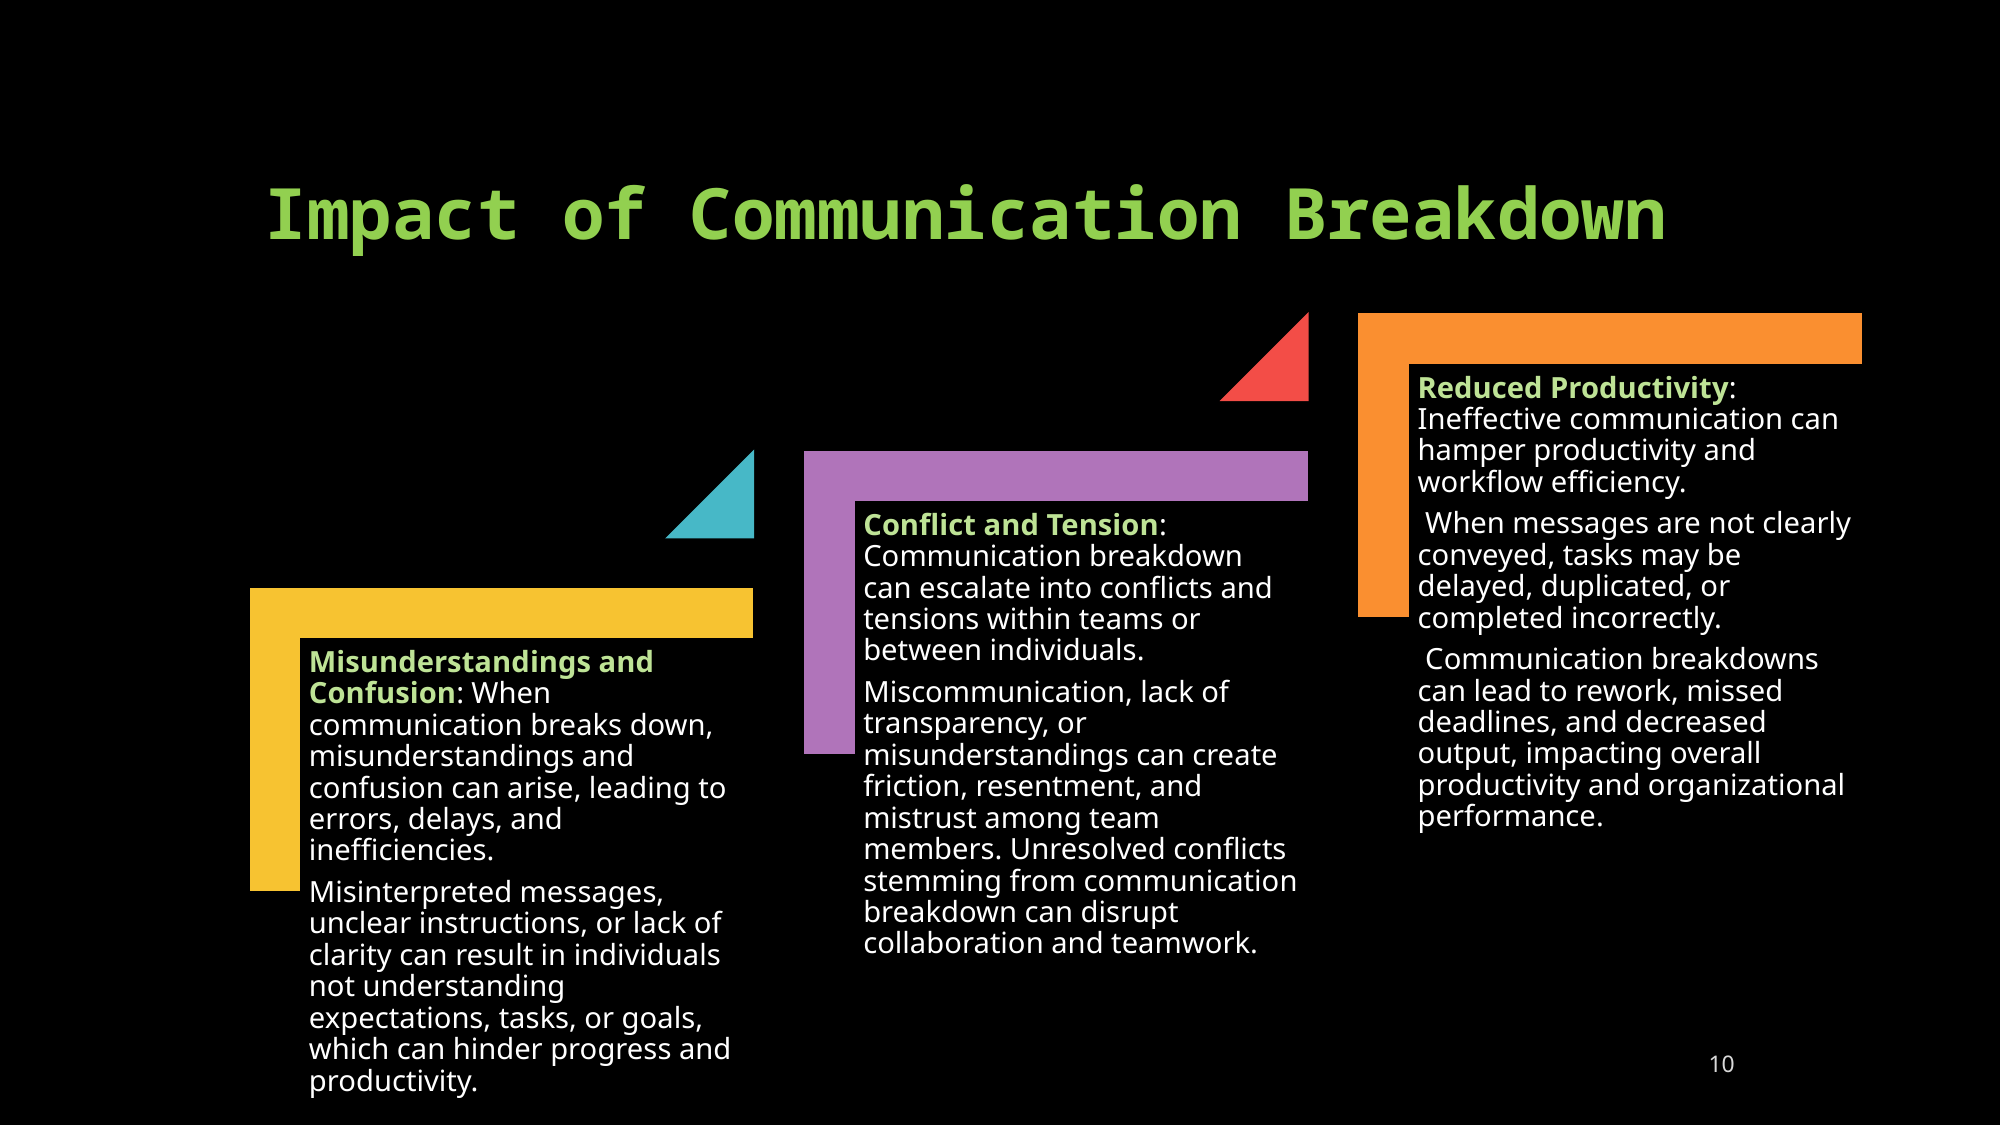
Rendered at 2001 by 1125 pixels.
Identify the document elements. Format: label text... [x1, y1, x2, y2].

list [249, 299, 1863, 1050]
slide_number 10 [1612, 1050, 1750, 1086]
title Impact of Communication Breakdown [249, 75, 1863, 263]
